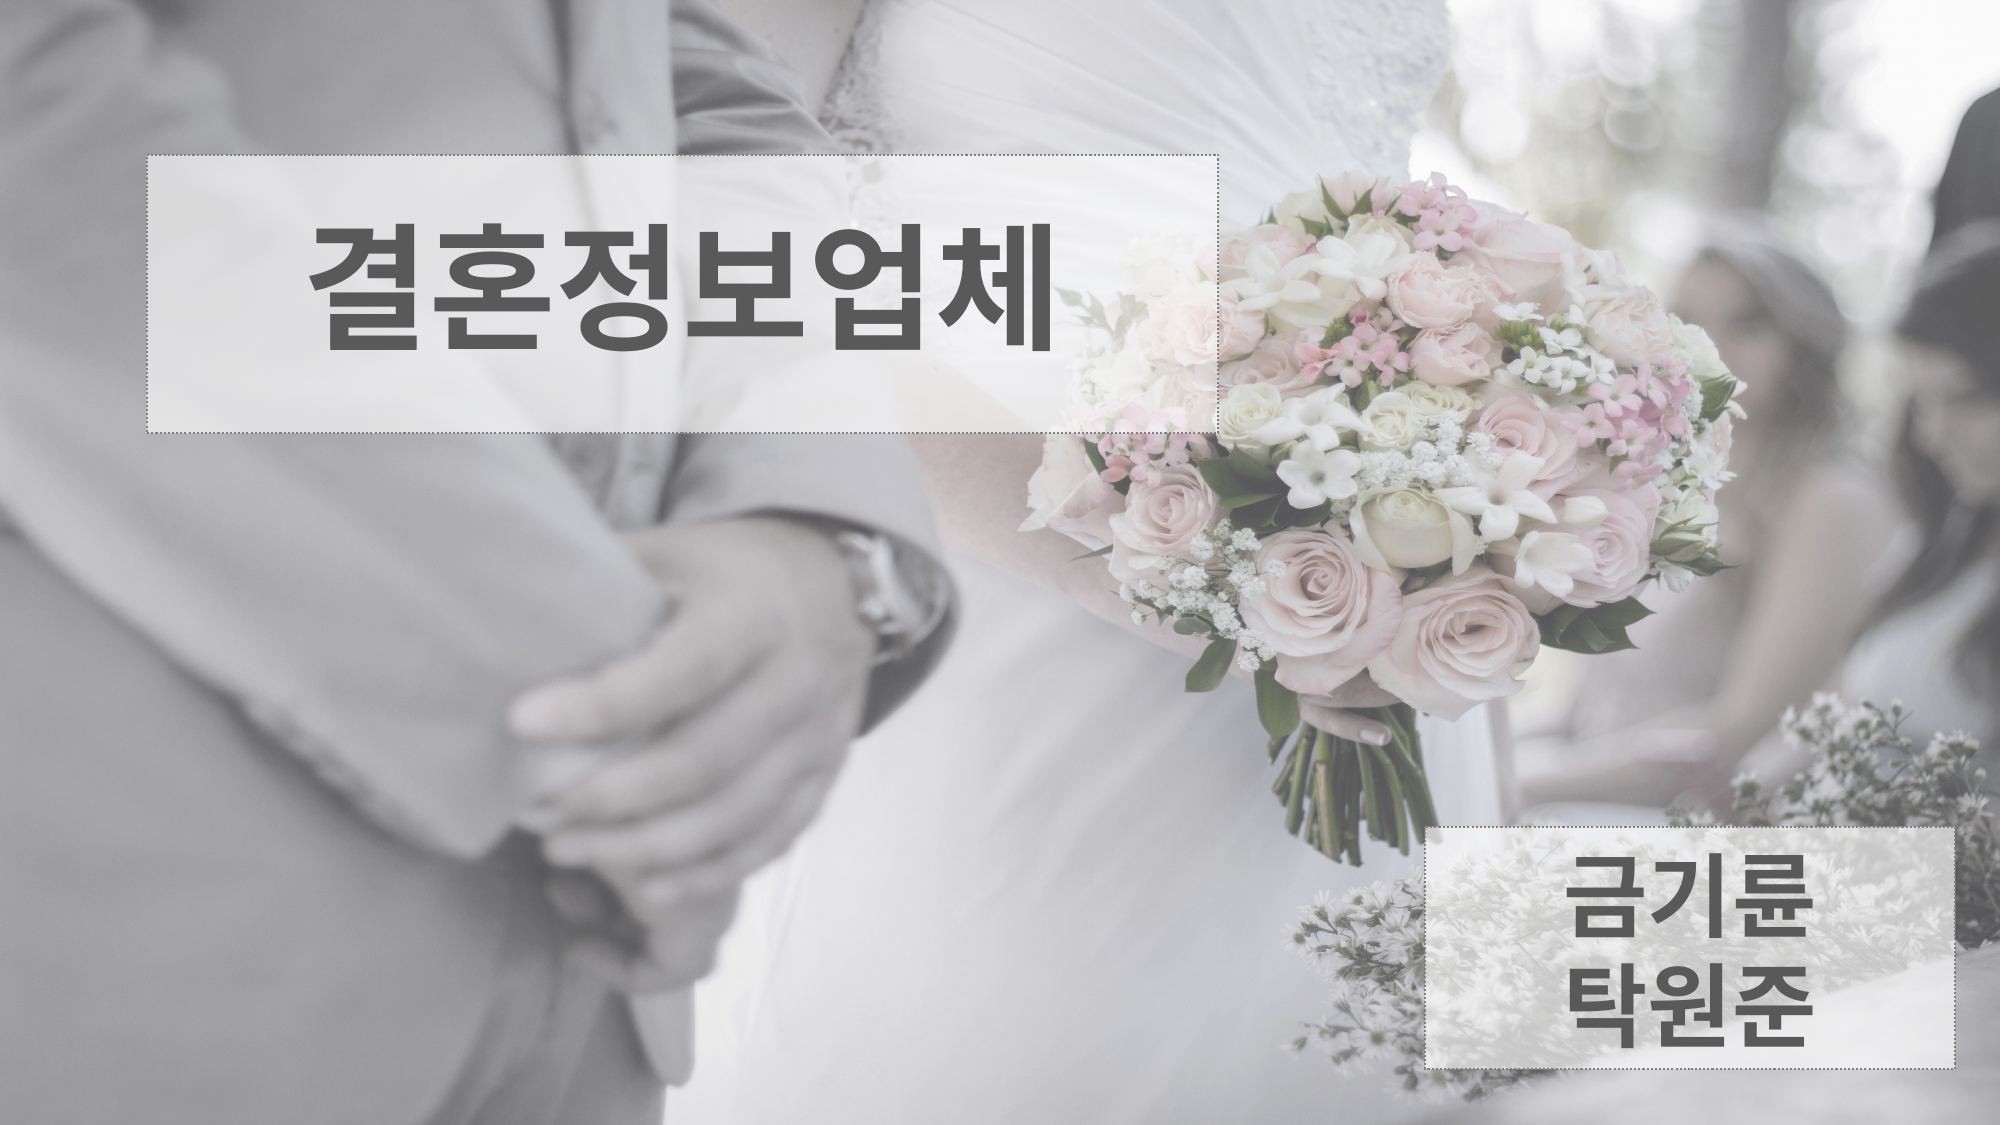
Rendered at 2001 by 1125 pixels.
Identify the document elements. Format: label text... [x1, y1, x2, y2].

text_box 결혼정보업체 [239, 195, 1125, 375]
text_box [146, 154, 1219, 434]
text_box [1424, 826, 1955, 1070]
